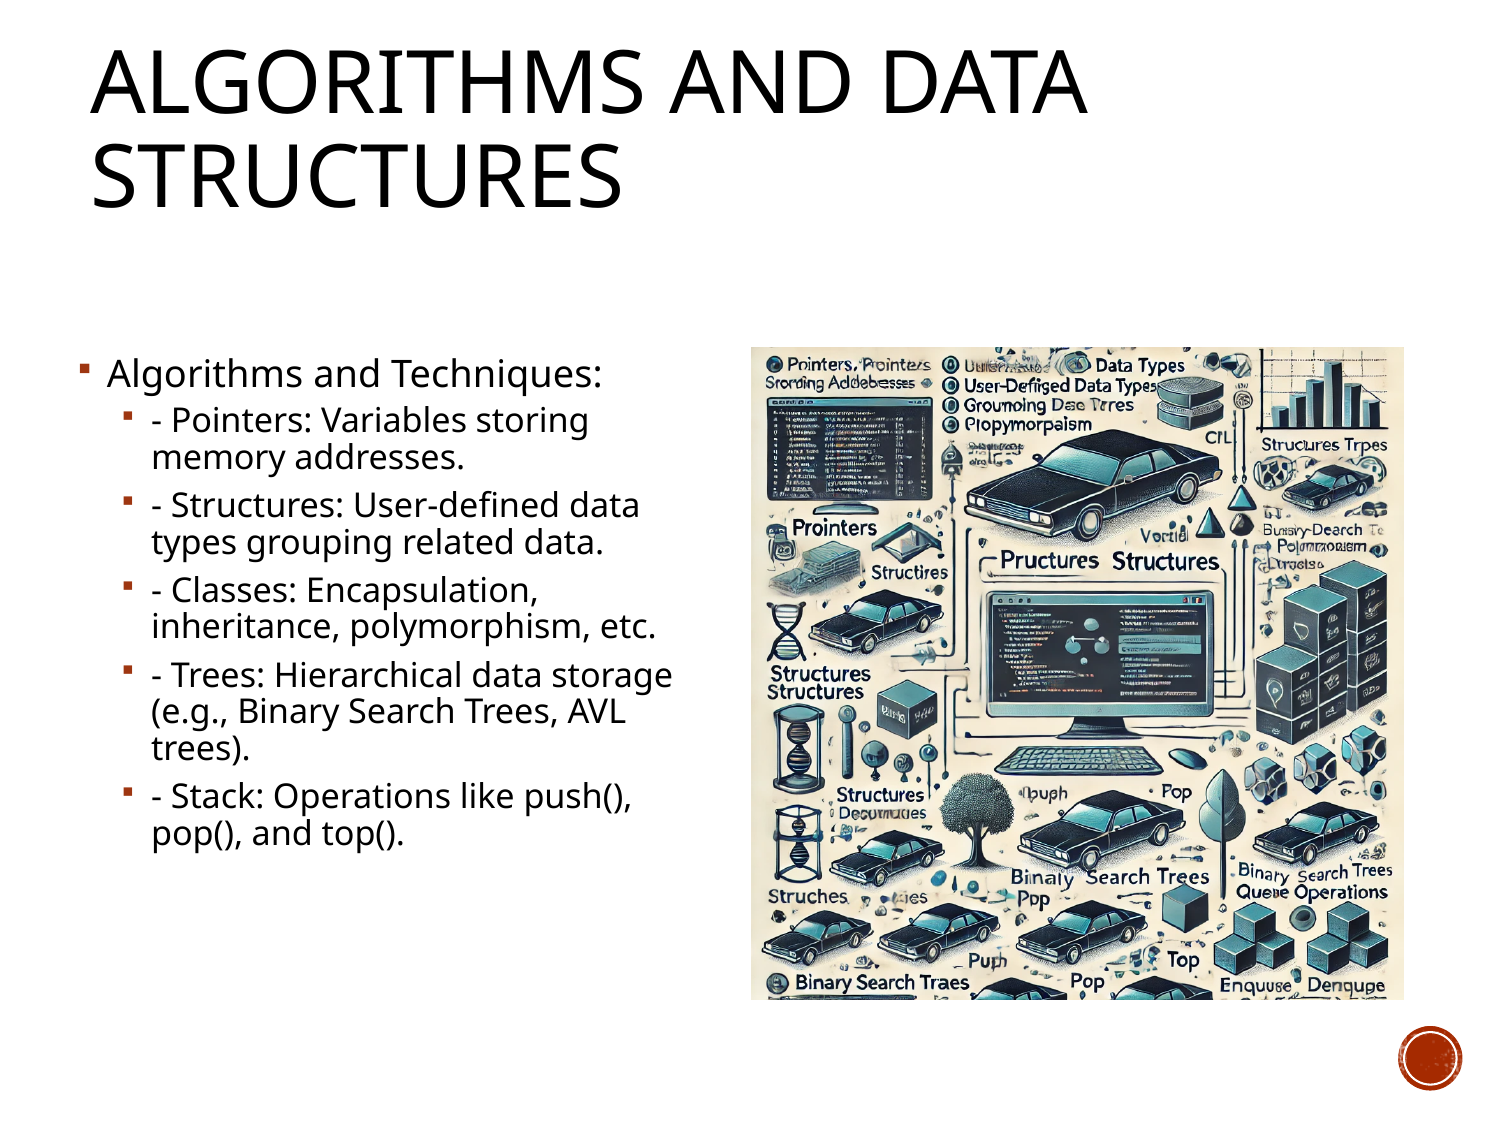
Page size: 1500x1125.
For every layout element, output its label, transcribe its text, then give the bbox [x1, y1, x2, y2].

picture [751, 347, 1404, 1000]
list Algorithms and Techniques: - Pointers: Variables storing memory addresses. - Structures: User-defined data types grouping related data. - Classes: Encapsulation, inheritance, polymorphism, etc. - Trees: Hierarchical data storage (e.g., Binary Search Trees, AVL trees). - Stack: Operations like push(), pop(), and top(). [62, 347, 710, 870]
title Algorithms and Data Structures [75, 0, 1388, 264]
